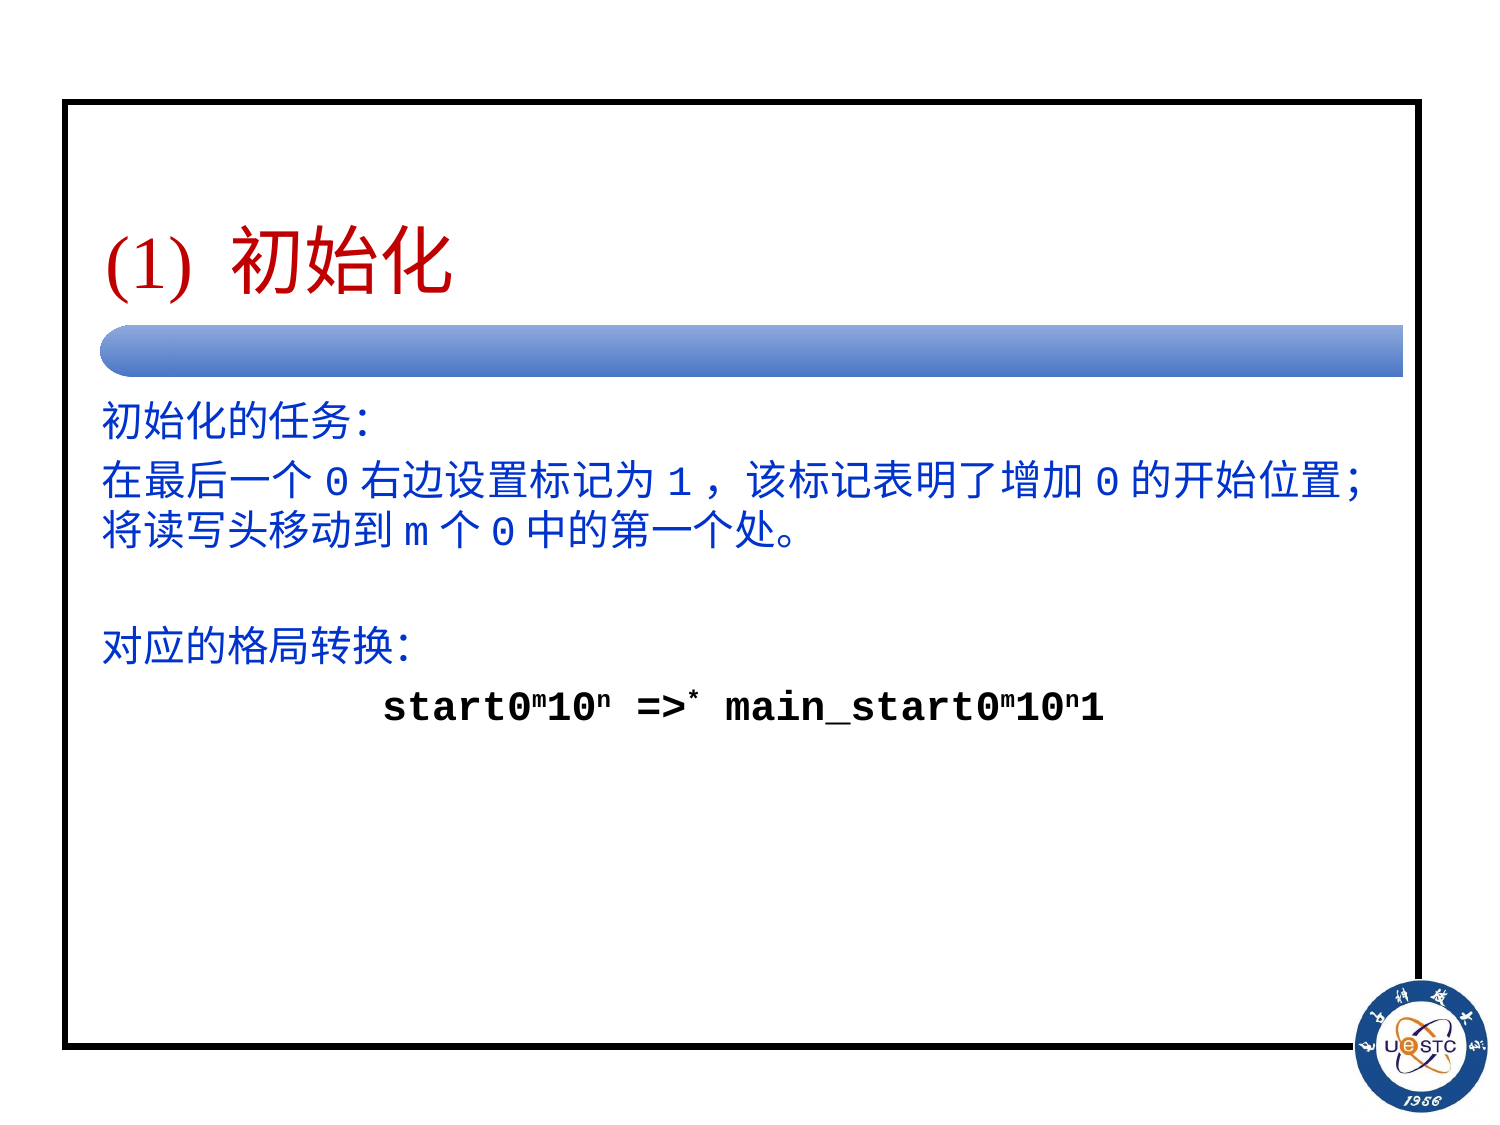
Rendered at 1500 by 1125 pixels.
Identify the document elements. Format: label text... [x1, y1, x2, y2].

picture [1353, 979, 1489, 1114]
title (1) 初始化 [90, 125, 1403, 313]
list 初始化的任务： 在最后一个0右边设置标记为1，该标记表明了增加0的开始位置；将读写头移动到m个0中的第一个处。 对应的格局转换： start0m10n =>* main_start0m10n1 [87, 387, 1400, 1035]
